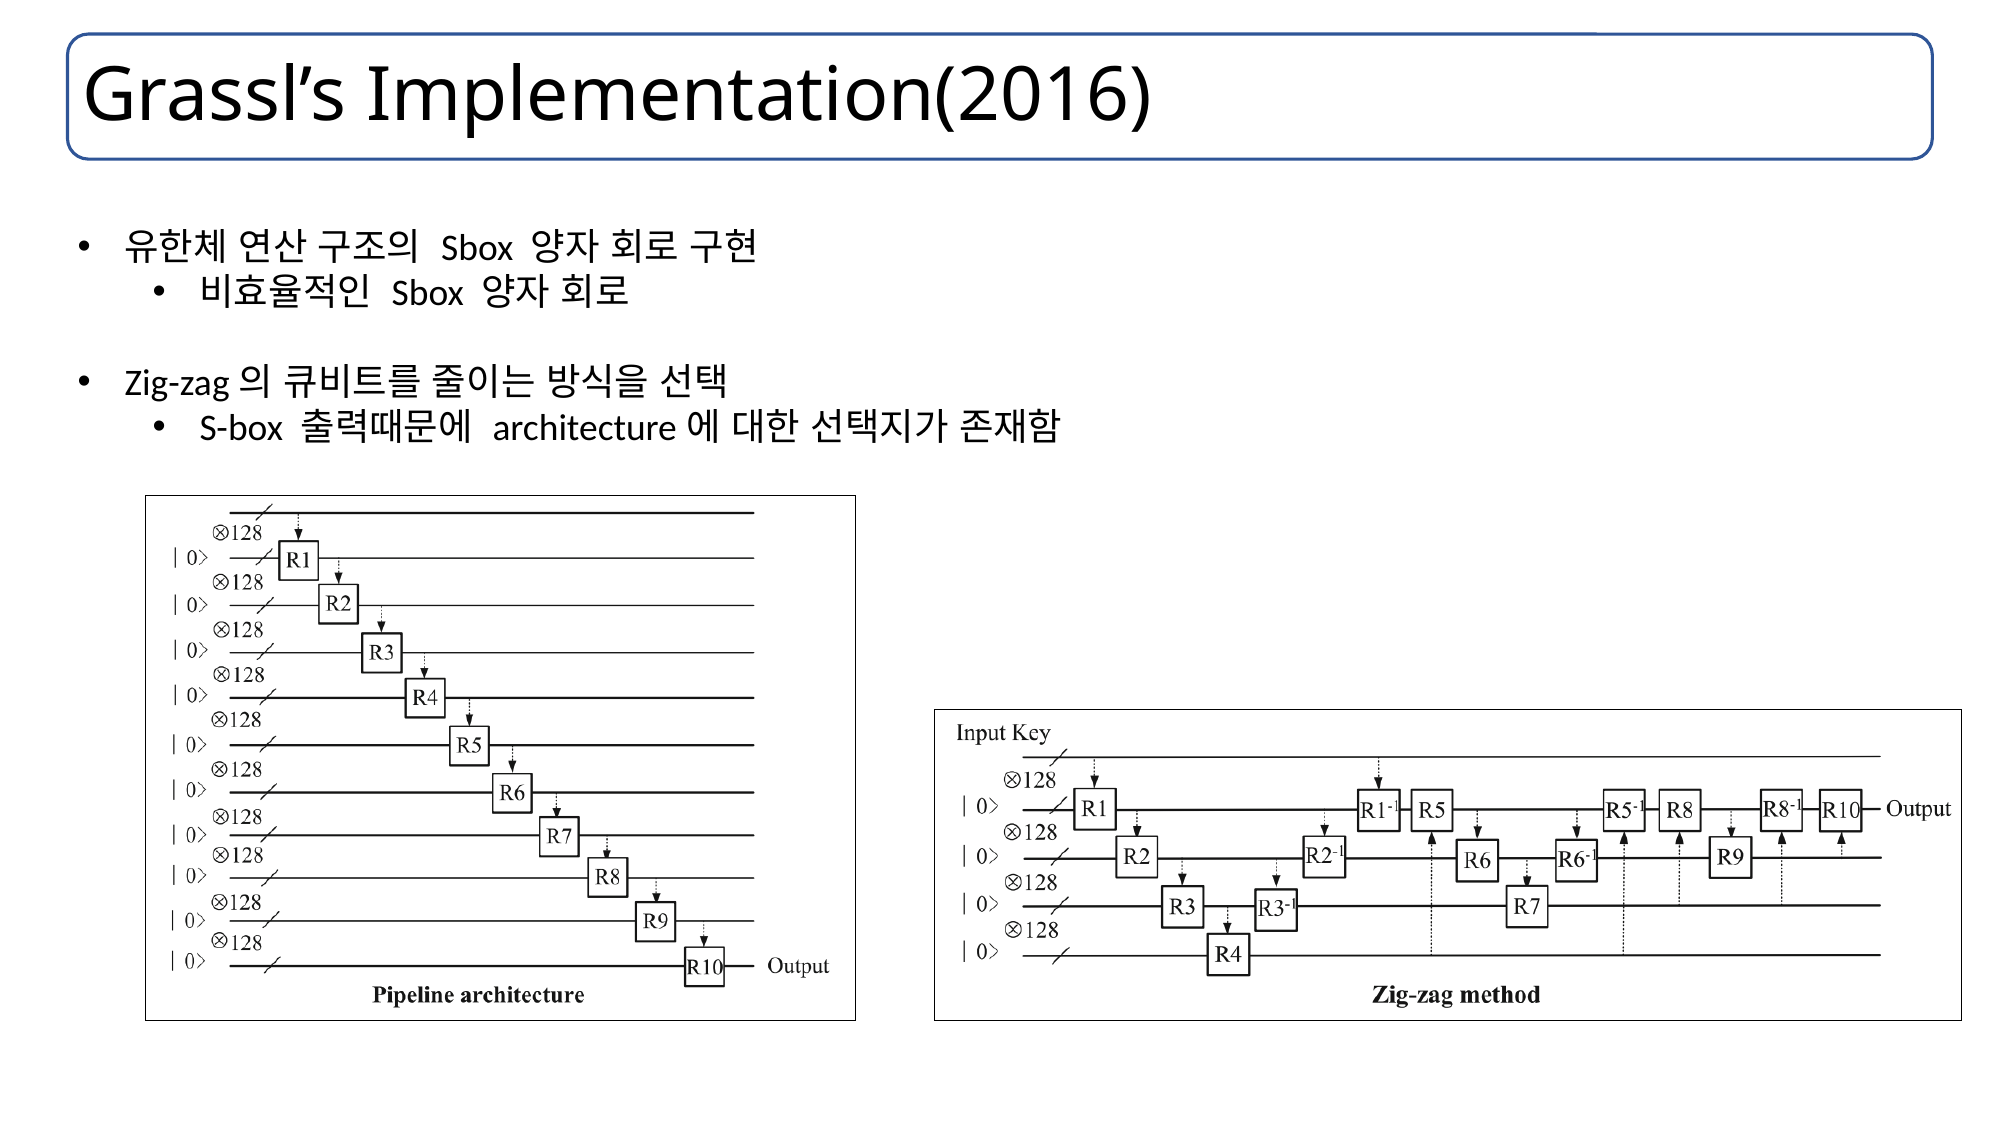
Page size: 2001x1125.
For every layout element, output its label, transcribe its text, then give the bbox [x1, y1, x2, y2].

text_box 유한체 연산 구조의 Sbox 양자 회로 구현 비효율적인 Sbox 양자 회로 Zig-zag의 큐비트를 줄이는 방식을 선택 S-box 출력때문에 architecture에 대한 선택지가 존재함 [62, 215, 1078, 771]
title Grassl’s Implementation(2016) [67, 34, 1933, 160]
picture [145, 495, 856, 1021]
picture [934, 709, 1962, 1021]
